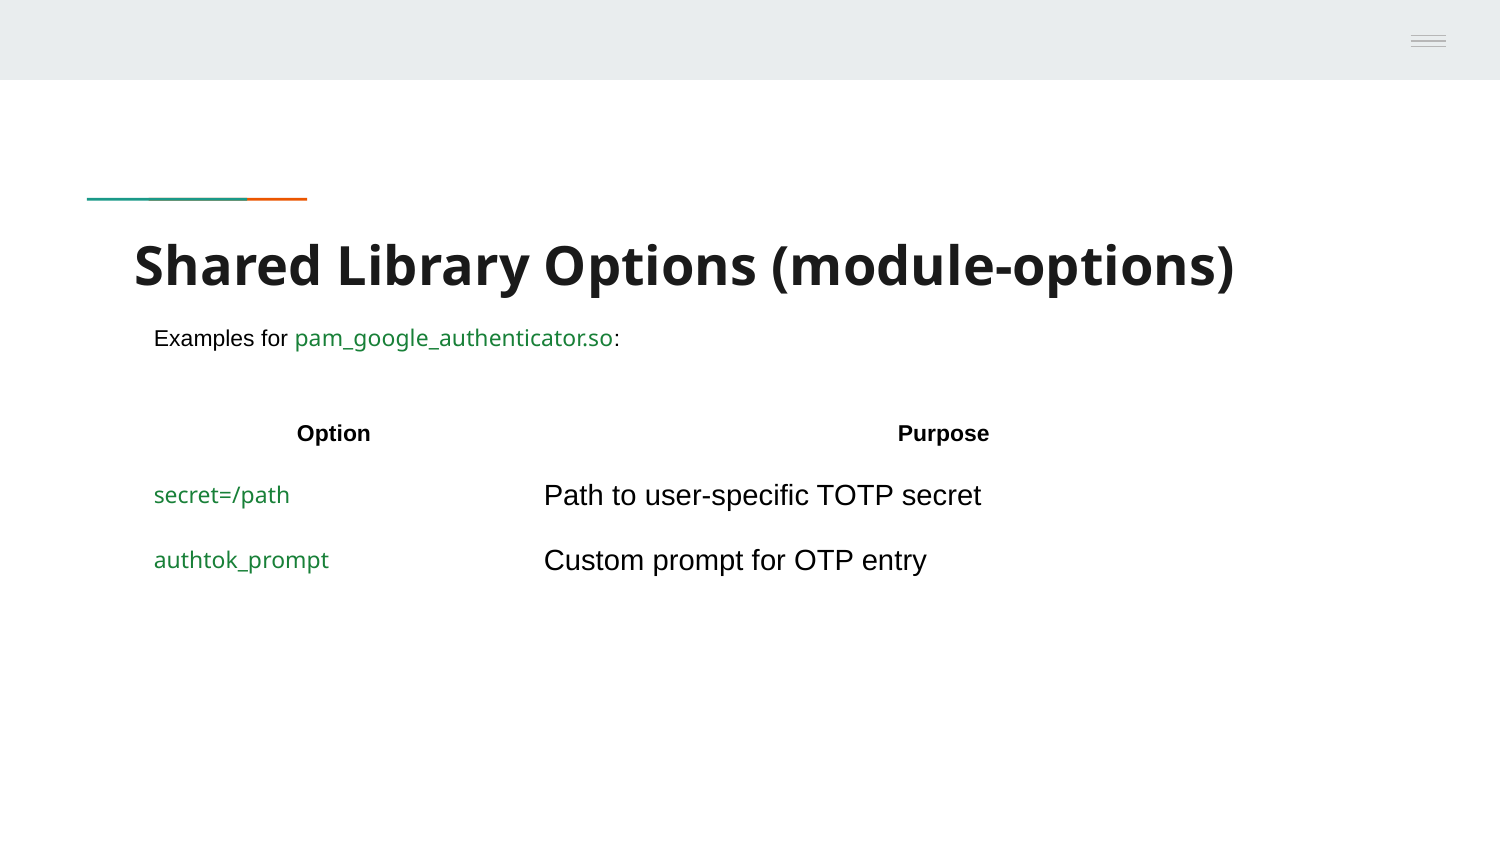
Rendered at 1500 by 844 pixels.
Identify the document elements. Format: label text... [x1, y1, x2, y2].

table_cell secret=/path [139, 464, 529, 529]
table_cell Custom prompt for OTP entry [529, 529, 1359, 594]
table_cell Path to user-specific TOTP secret [529, 464, 1359, 529]
table_cell authtok_prompt [139, 529, 529, 594]
text_box Examples for pam_google_authenticator.so: [138, 309, 884, 365]
table_header Option [139, 402, 529, 464]
table_header Purpose [529, 402, 1359, 464]
title Shared Library Options (module-options) [119, 216, 1330, 310]
